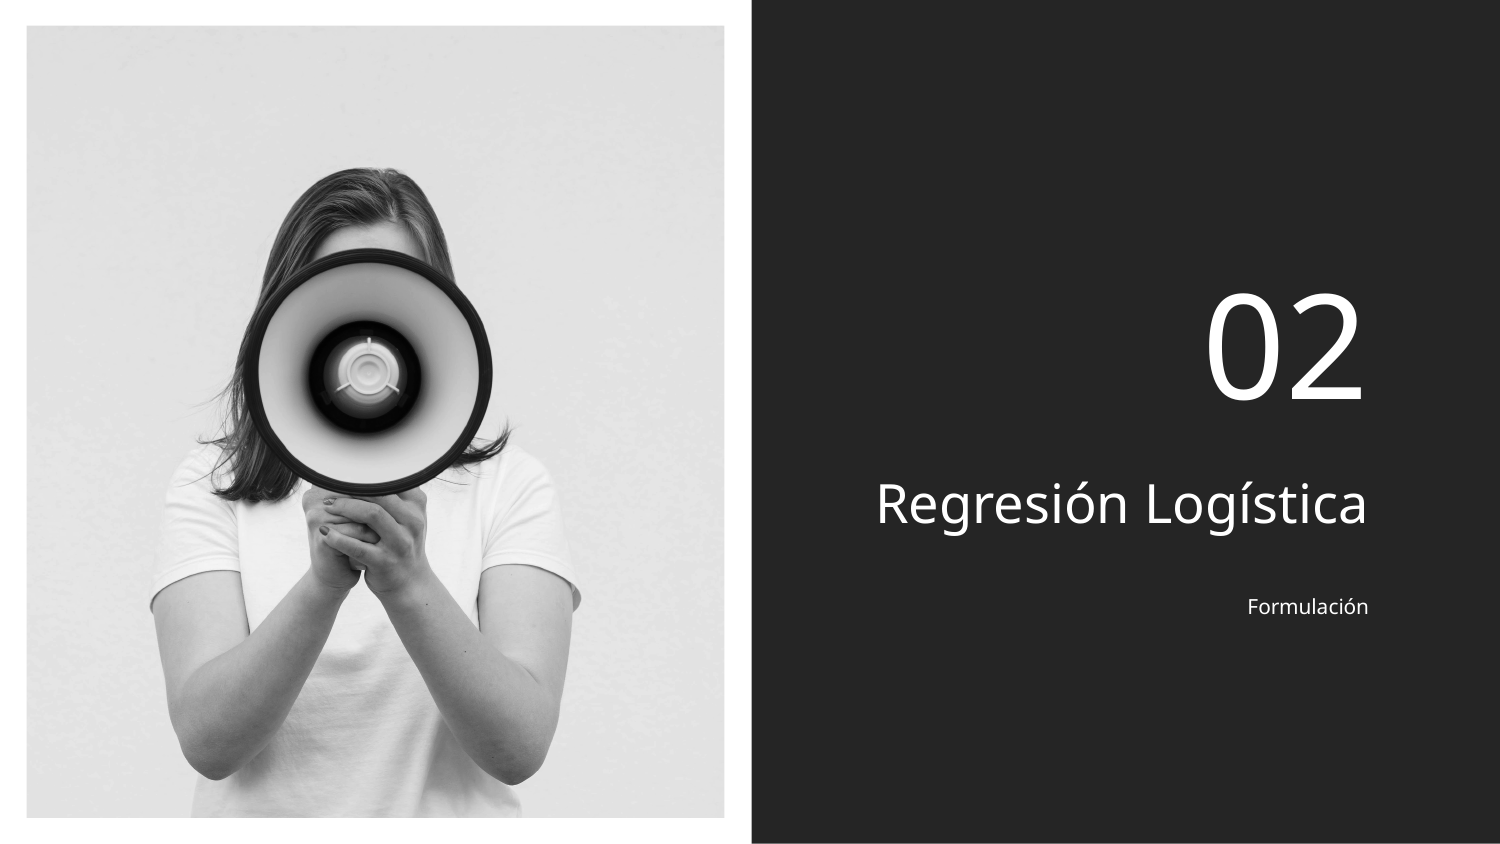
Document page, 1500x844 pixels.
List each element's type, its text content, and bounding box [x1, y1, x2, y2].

text_box Regresión Logística [822, 450, 1384, 554]
text_box [0, 0, 750, 844]
text_box 02 [882, 247, 1385, 436]
picture [26, 24, 728, 818]
text_box Formulación [851, 578, 1384, 682]
